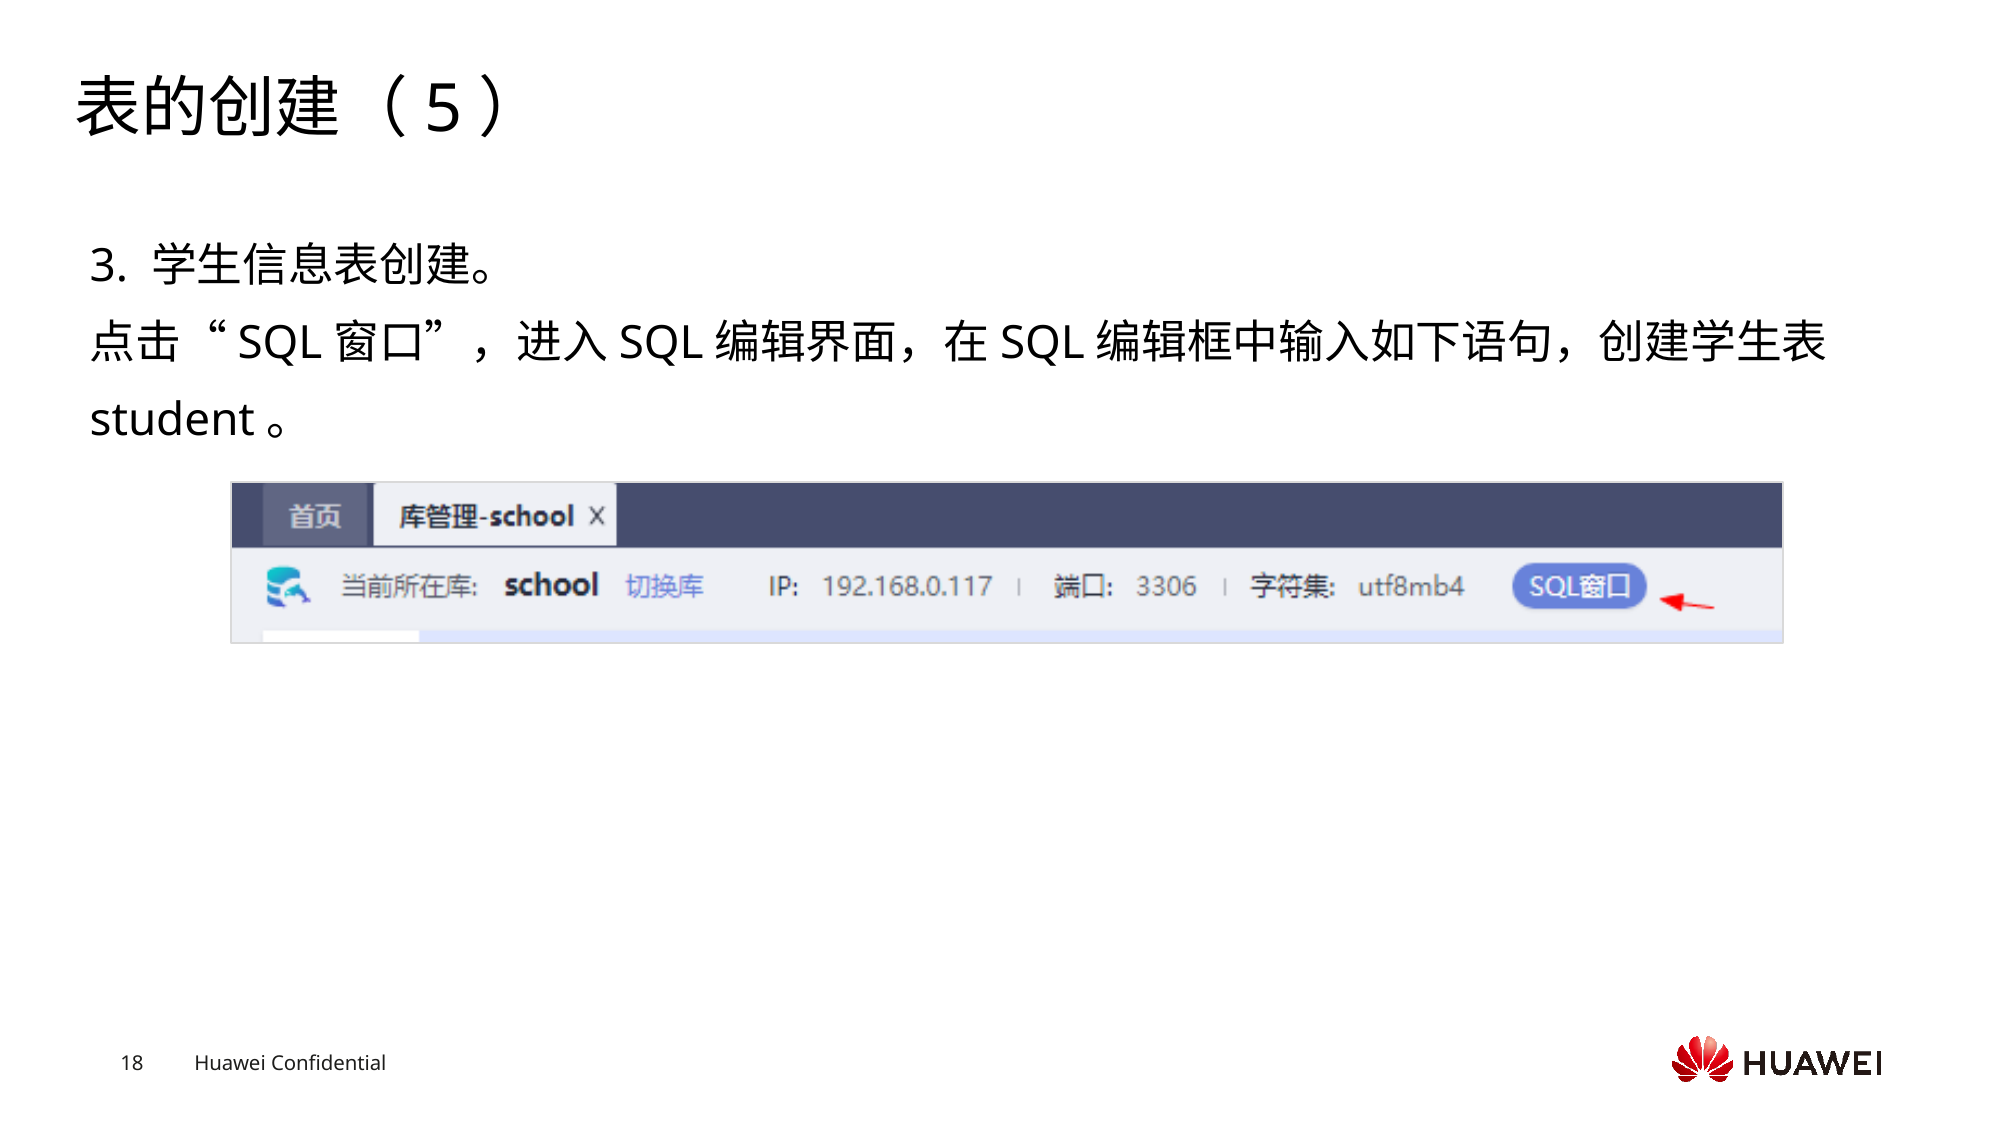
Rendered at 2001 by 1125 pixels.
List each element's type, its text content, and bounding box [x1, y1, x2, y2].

text_box 3. 学生信息表创建。 点击“SQL窗口”，进入SQL编辑界面，在SQL编辑框中输入如下语句，创建学生表student。 [74, 205, 1939, 452]
title 表的创建（5） [74, 73, 1928, 205]
picture [1672, 1036, 1881, 1082]
picture [231, 483, 1782, 642]
